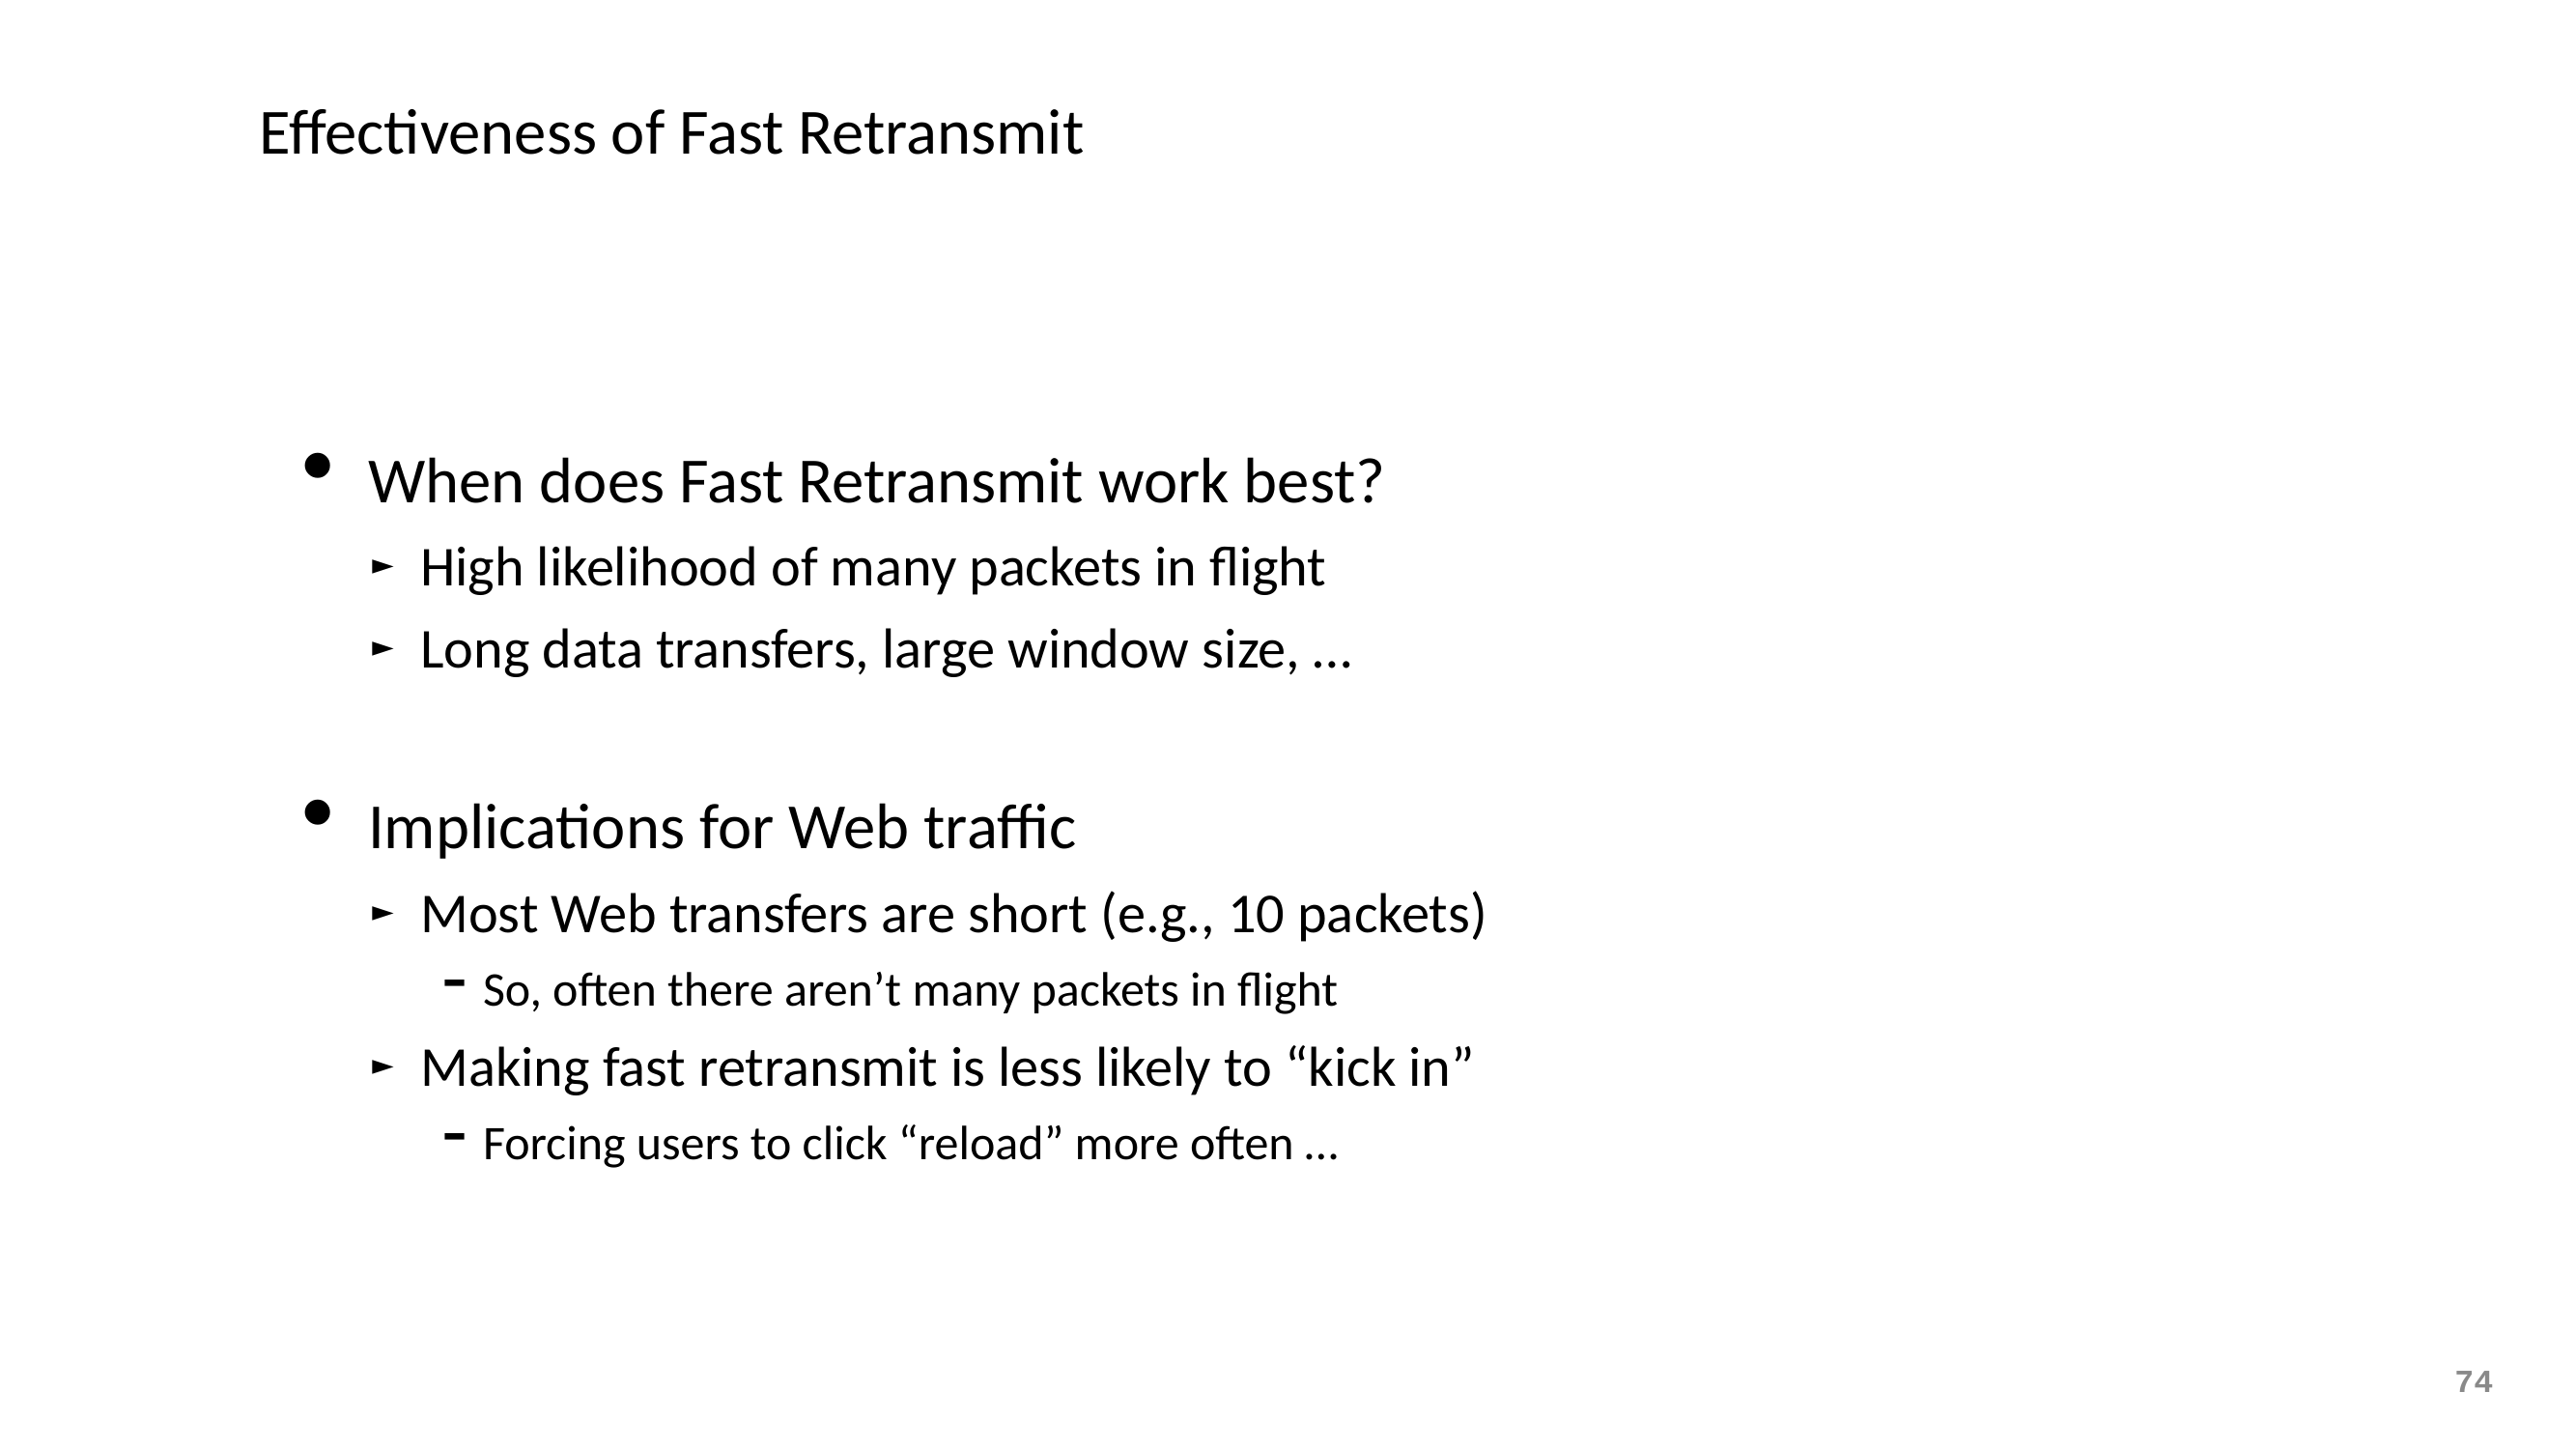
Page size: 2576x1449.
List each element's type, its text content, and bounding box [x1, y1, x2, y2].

list When does Fast Retransmit work best? High likelihood of many packets in flight Long data transfers, large window size, … Implications for Web traffic Most Web transfers are short (e.g., 10 packets) So, often there aren’t many packets in flight Making fast retransmit is less likely to “kick in” Forcing users to click “reload” more often … [250, 347, 2325, 1261]
slide_number 74 [2453, 1359, 2522, 1434]
title Effectiveness of Fast Retransmit [250, 0, 2325, 259]
